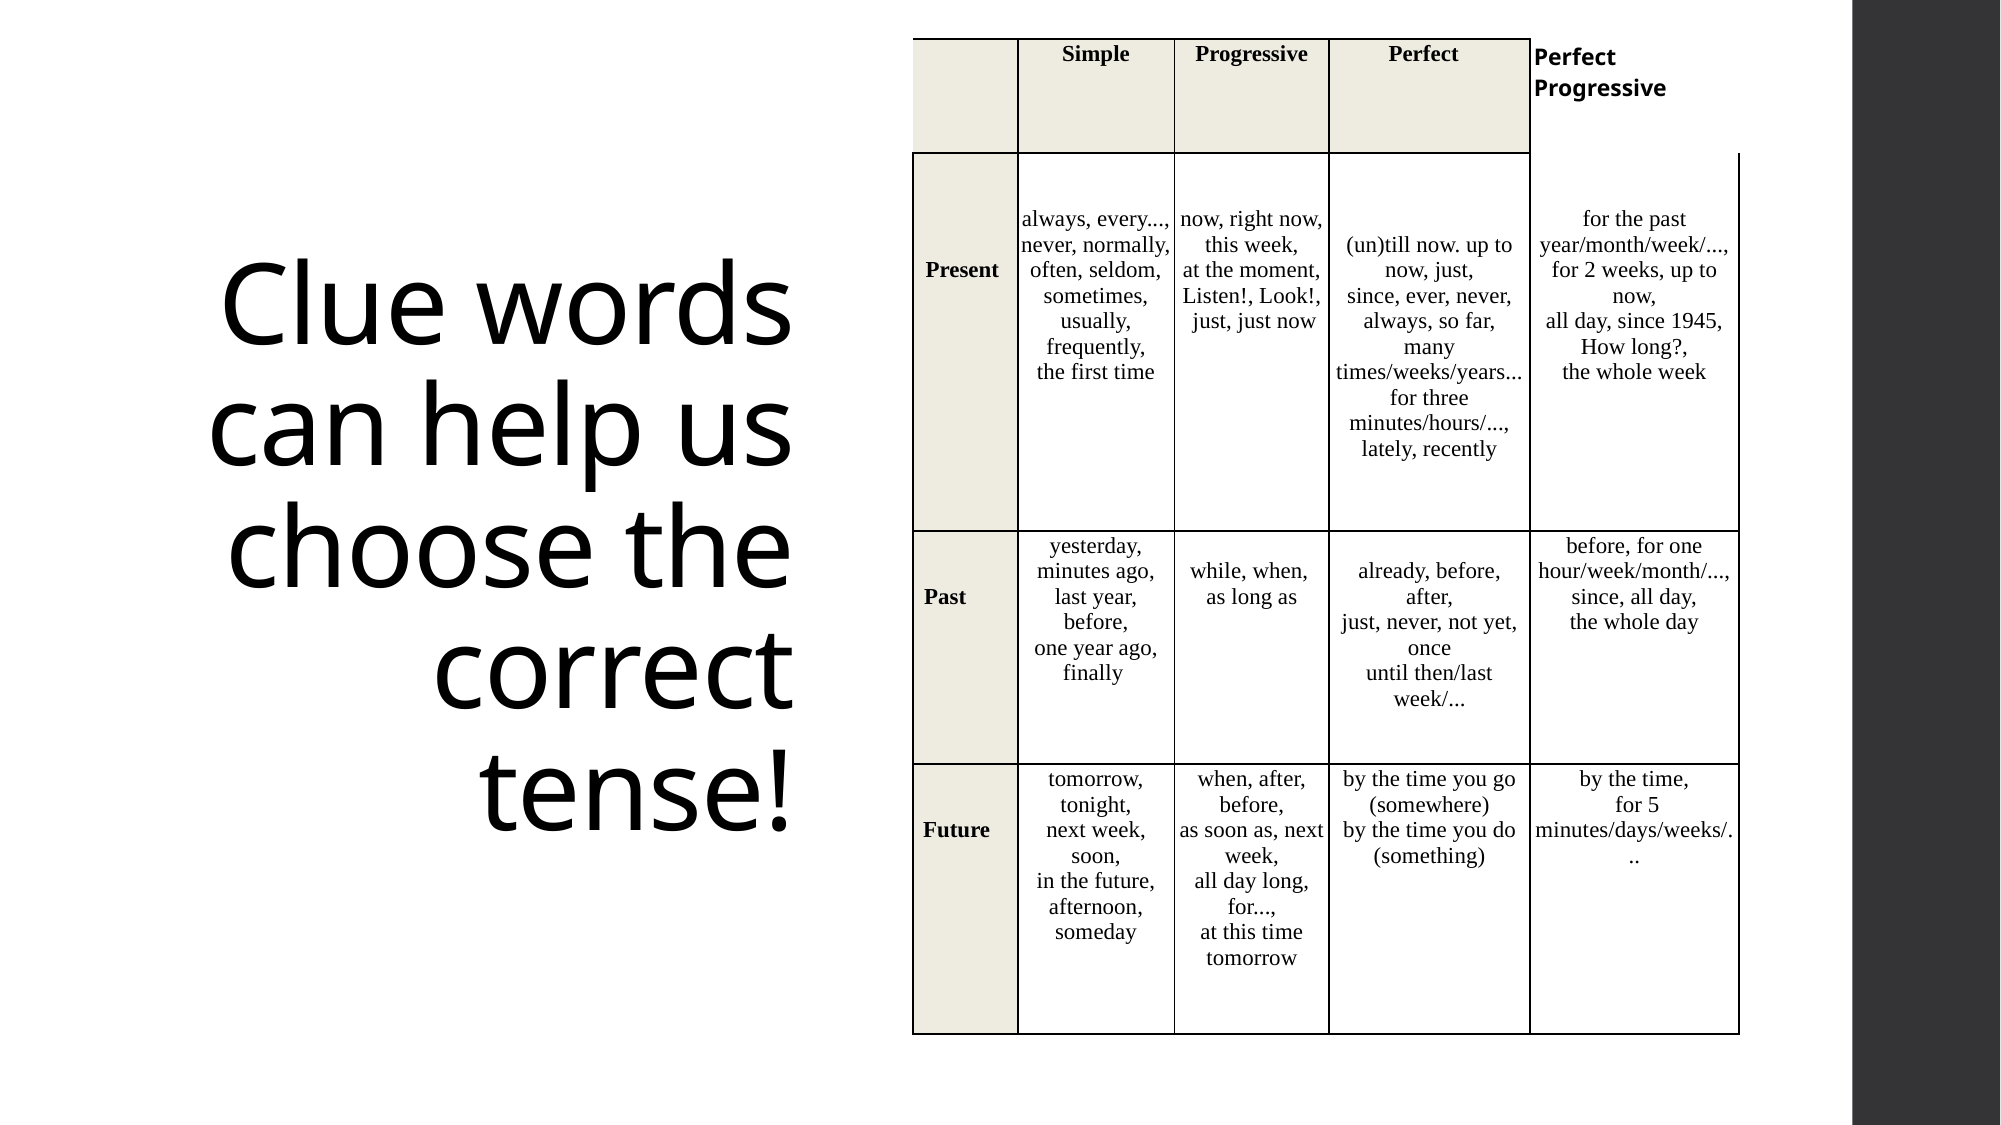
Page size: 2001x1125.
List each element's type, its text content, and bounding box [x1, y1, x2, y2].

table_cell now, right now, this week, at the moment, Listen!, Look!, just, just now [1175, 154, 1328, 530]
text_box Clue words can help us choose the correct tense! [139, 239, 810, 1125]
table_header Perfect Progressive [1531, 39, 1739, 153]
table_cell tomorrow, tonight, next week, soon, in the future, afternoon, someday [1019, 765, 1174, 1033]
table_header Progressive [1175, 40, 1328, 152]
table_cell by the time you go (somewhere) by the time you do (something) [1330, 765, 1529, 1033]
table_cell Present [914, 154, 1017, 530]
table_cell while, when, as long as [1175, 532, 1328, 763]
table_cell when, after, before, as soon as, next week, all day long, for..., at this time tomorrow [1175, 765, 1328, 1033]
table_cell (un)till now. up to now, just, since, ever, never, always, so far, many times/weeks/years... for three minutes/hours/..., lately, recently [1330, 154, 1529, 530]
table_cell already, before, after, just, never, not yet, once until then/last week/... [1330, 532, 1529, 763]
table_cell before, for one hour/week/month/..., since, all day, the whole day [1531, 532, 1738, 763]
table_cell always, every..., never, normally, often, seldom, sometimes, usually, frequently, the first time [1019, 154, 1174, 530]
table_cell Past [914, 532, 1017, 763]
table_header Perfect [1330, 40, 1529, 152]
table_cell Future [914, 765, 1017, 1033]
table_cell by the time, for 5 minutes/days/weeks/... [1531, 765, 1738, 1033]
table_cell yesterday, minutes ago, last year, before, one year ago, finally [1019, 532, 1174, 763]
table_header [913, 40, 1017, 152]
table_cell for the past year/month/week/..., for 2 weeks, up to now, all day, since 1945, How long?, the whole week [1531, 153, 1738, 530]
table_header Simple [1019, 40, 1174, 152]
